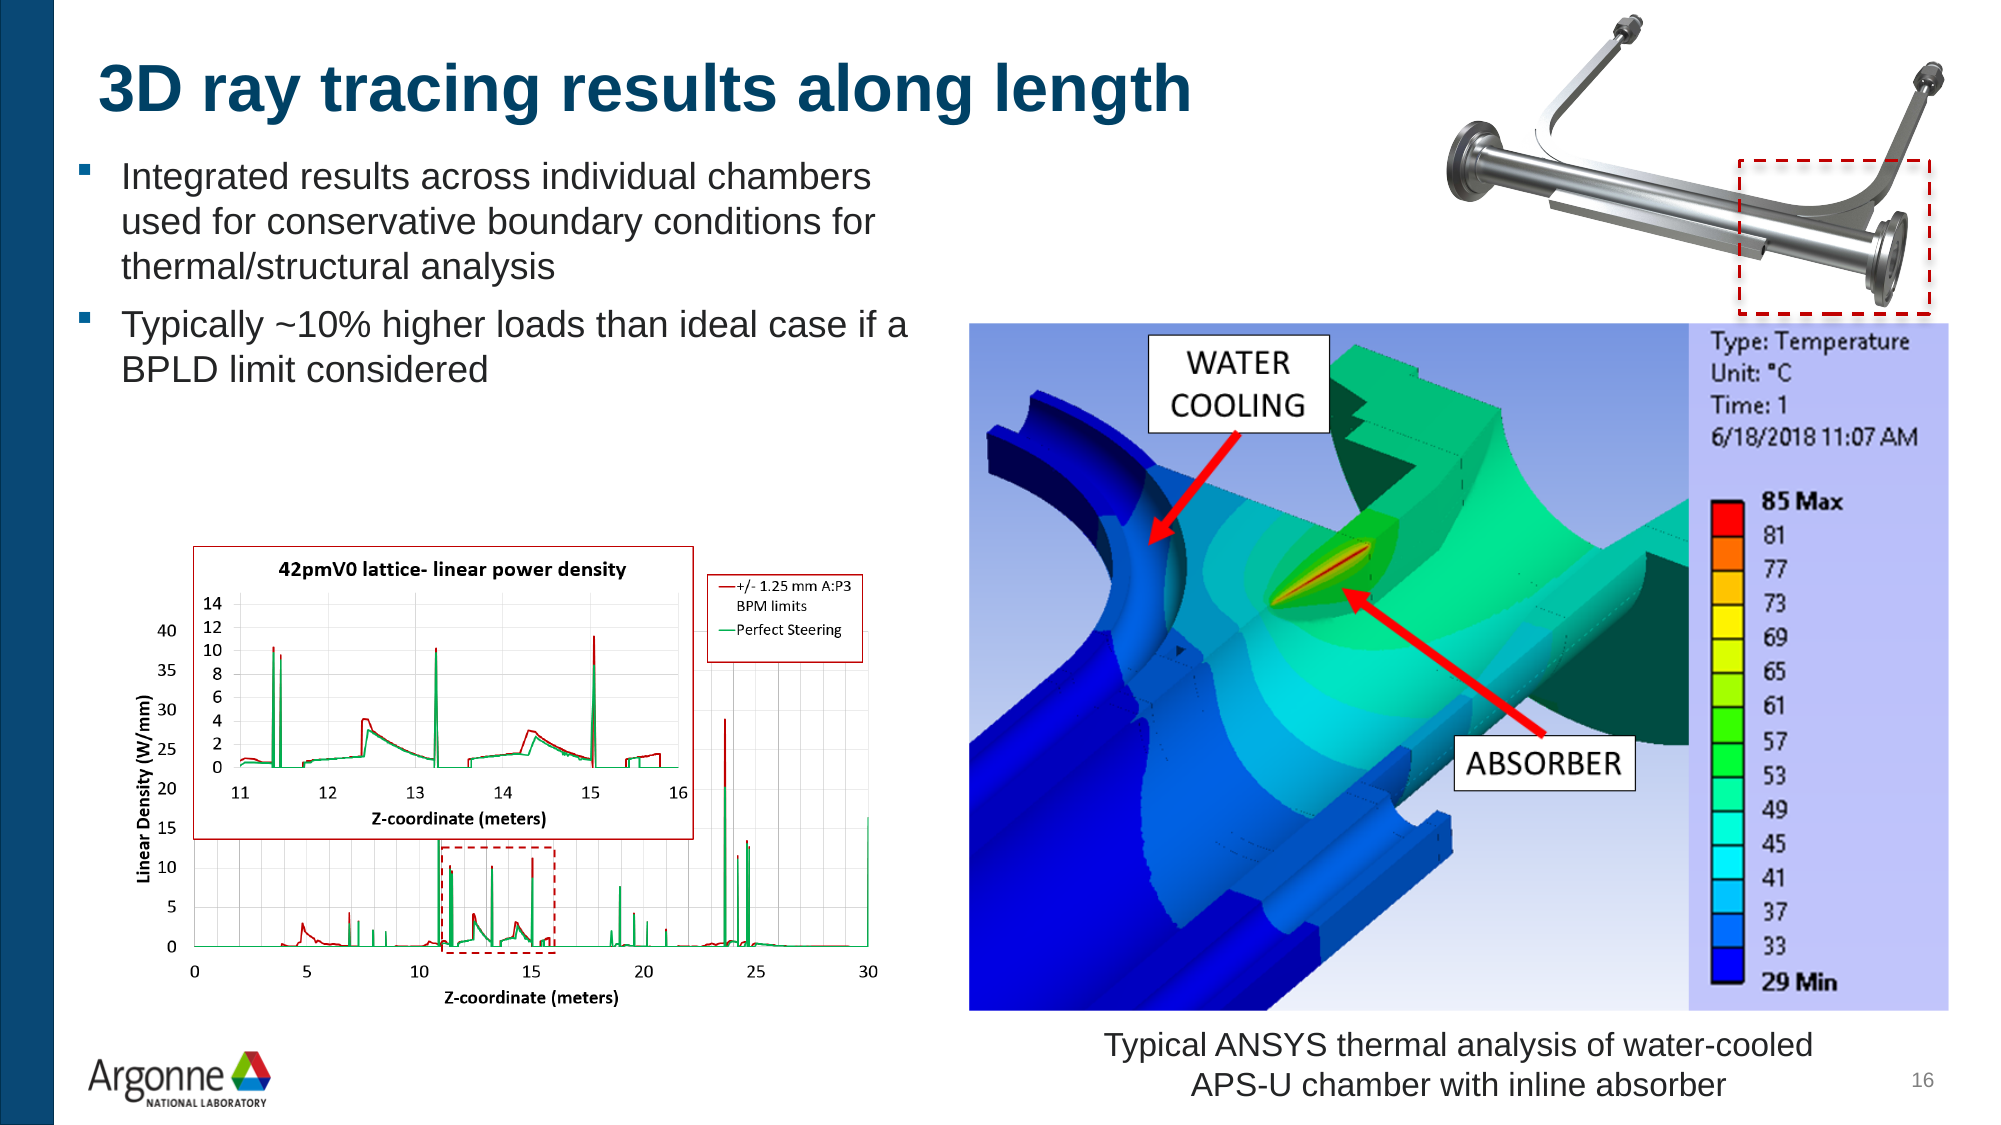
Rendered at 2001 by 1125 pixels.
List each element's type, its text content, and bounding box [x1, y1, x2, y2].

text_box Typical ANSYS thermal analysis of water-cooled APS-U chamber with inline absorber [1073, 1027, 1846, 1111]
picture [129, 542, 884, 1013]
list Integrated results across individual chambers used for conservative boundary conditions for thermal/structural analysis Typically ~10% higher loads than ideal case if a BPLD limit considered [76, 152, 912, 544]
title 3D ray tracing results along length [98, 16, 1430, 153]
picture [1436, 6, 1952, 315]
picture [966, 320, 1952, 1014]
picture [88, 1051, 271, 1107]
slide_number 16 [1885, 1061, 1961, 1092]
